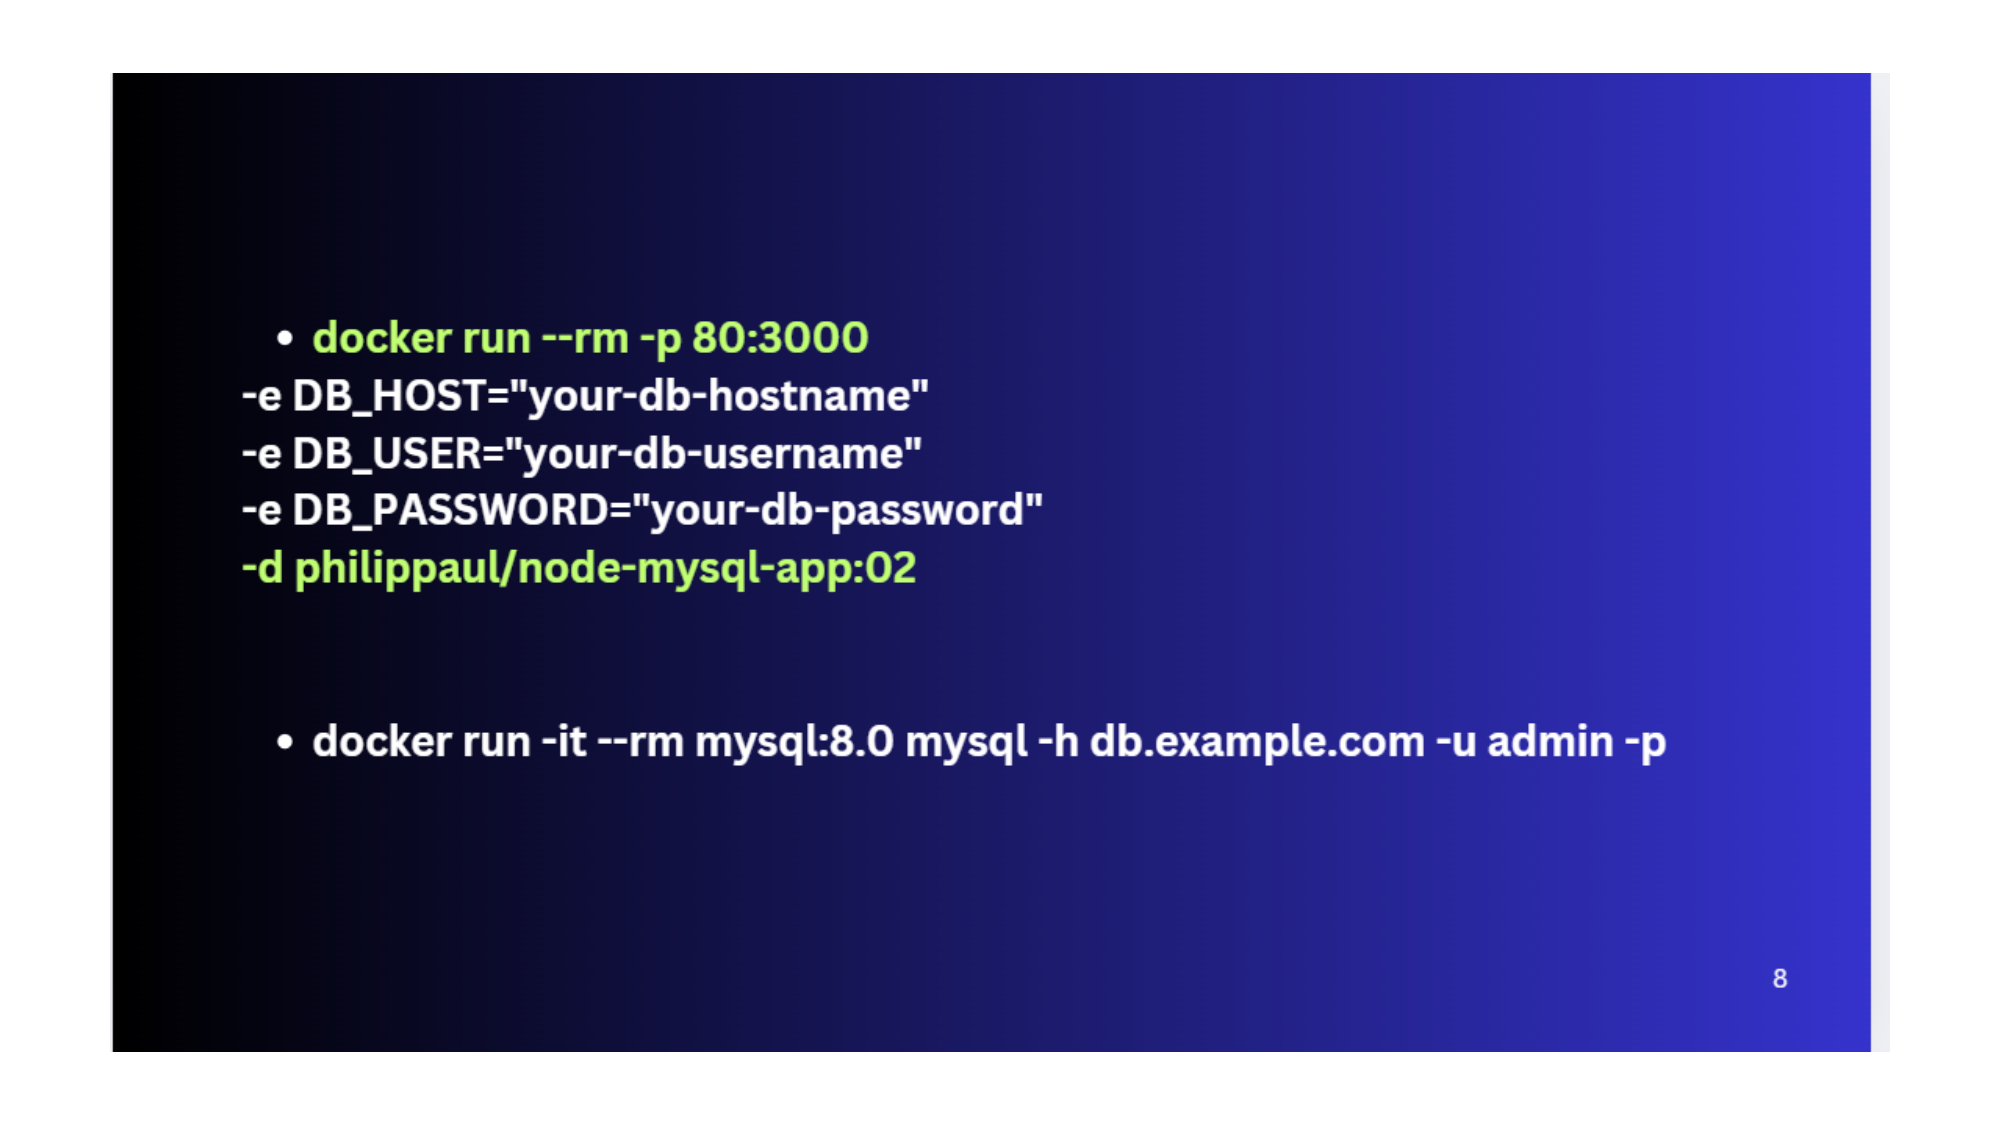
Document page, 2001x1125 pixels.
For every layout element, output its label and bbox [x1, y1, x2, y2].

picture [110, 73, 1890, 1052]
